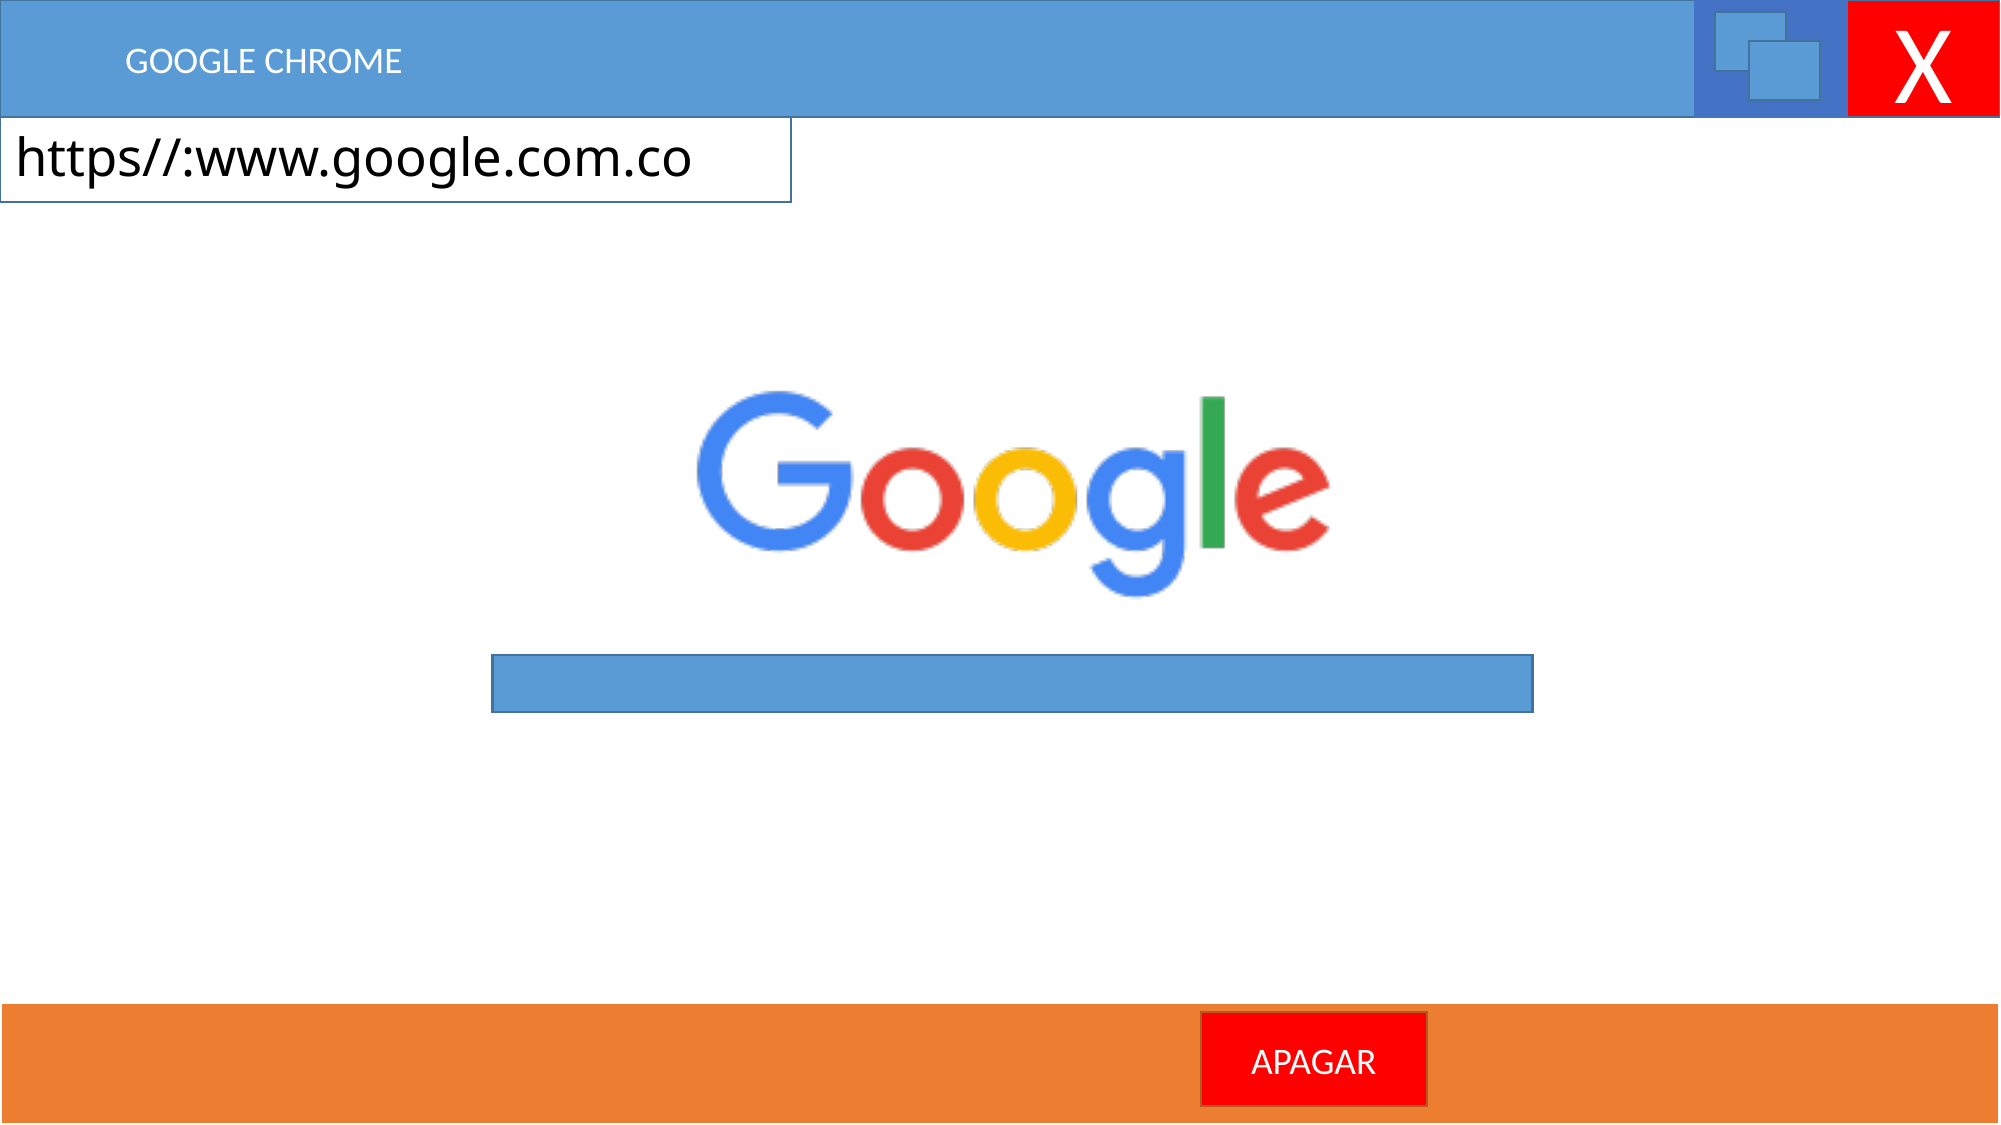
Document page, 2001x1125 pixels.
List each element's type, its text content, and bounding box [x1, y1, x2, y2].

text_box [1714, 11, 1787, 72]
text_box [0, 116, 792, 203]
text_box [491, 654, 1534, 713]
text_box [1694, 0, 1848, 118]
picture [692, 387, 1338, 624]
text_box [0, 1001, 2000, 1125]
text_box [1748, 40, 1821, 101]
text_box GOOGLE CHROME [0, 0, 1694, 118]
text_box APAGAR [1200, 1011, 1428, 1107]
text_box X [1848, 0, 2000, 118]
